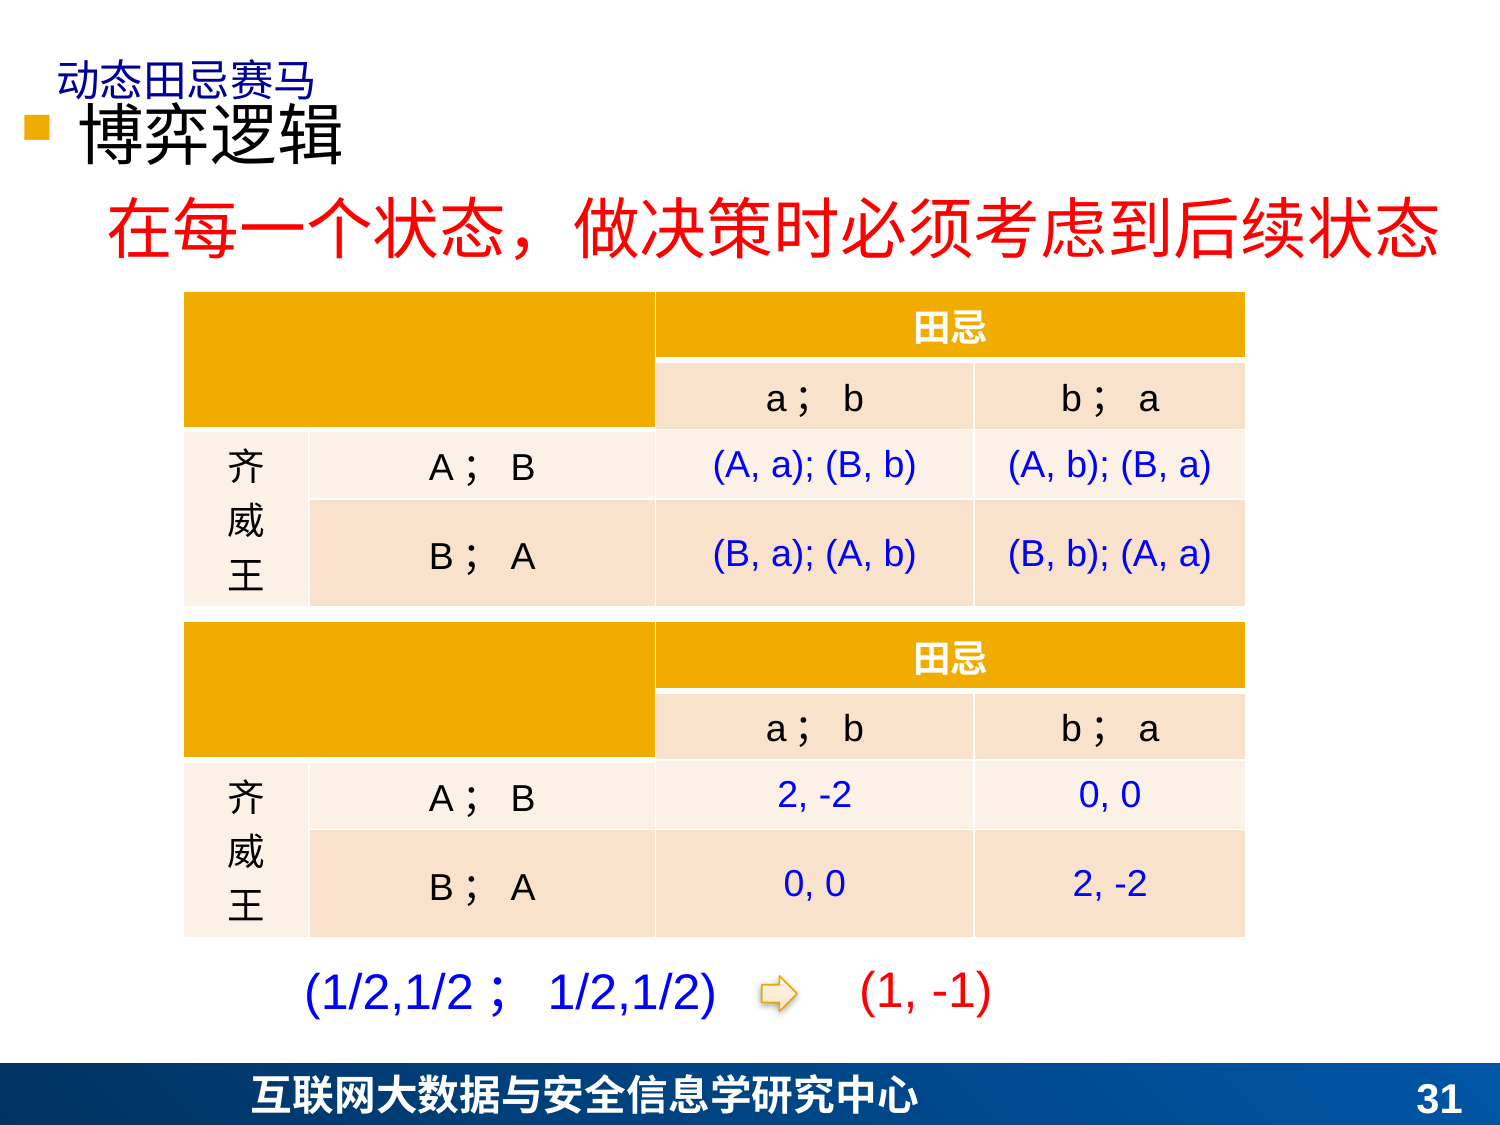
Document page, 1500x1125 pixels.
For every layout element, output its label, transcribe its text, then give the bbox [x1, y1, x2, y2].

table_cell 2, -2 [975, 830, 1245, 937]
text_box (1, -1) [844, 950, 1022, 1085]
text_box (1/2,1/2；1/2,1/2) [289, 952, 833, 1027]
list 博弈逻辑 在每一个状态，做决策时必须考虑到后续状态 [5, 85, 1500, 1047]
table_cell b；a [975, 363, 1245, 429]
table_cell 0, 0 [975, 761, 1245, 829]
table_cell B；A [310, 830, 655, 937]
text_box [760, 975, 798, 1013]
table_cell (A, a); (B, b) [656, 430, 973, 498]
table_cell 2, -2 [656, 761, 973, 829]
table_cell (B, b); (A, a) [975, 500, 1245, 606]
table_cell A；B [310, 763, 655, 829]
table_cell (A, b); (B, a) [975, 430, 1245, 498]
table_cell a；b [656, 694, 973, 759]
table_cell a；b [656, 363, 973, 429]
table_header 田忌 [656, 292, 1245, 357]
title 动态田忌赛马 [41, 0, 1500, 85]
table_cell A；B [310, 432, 655, 498]
table_header [184, 622, 655, 757]
table_cell 齐 威 王 [184, 432, 308, 606]
table_cell 0, 0 [656, 830, 973, 937]
table_cell (B, a); (A, b) [656, 500, 973, 606]
table_cell 齐 威 王 [184, 763, 308, 937]
table_header 田忌 [656, 622, 1245, 688]
table_cell b；a [975, 694, 1245, 759]
table_header [184, 292, 655, 427]
slide_number 30 [1127, 1063, 1479, 1125]
table_cell B；A [310, 500, 655, 606]
